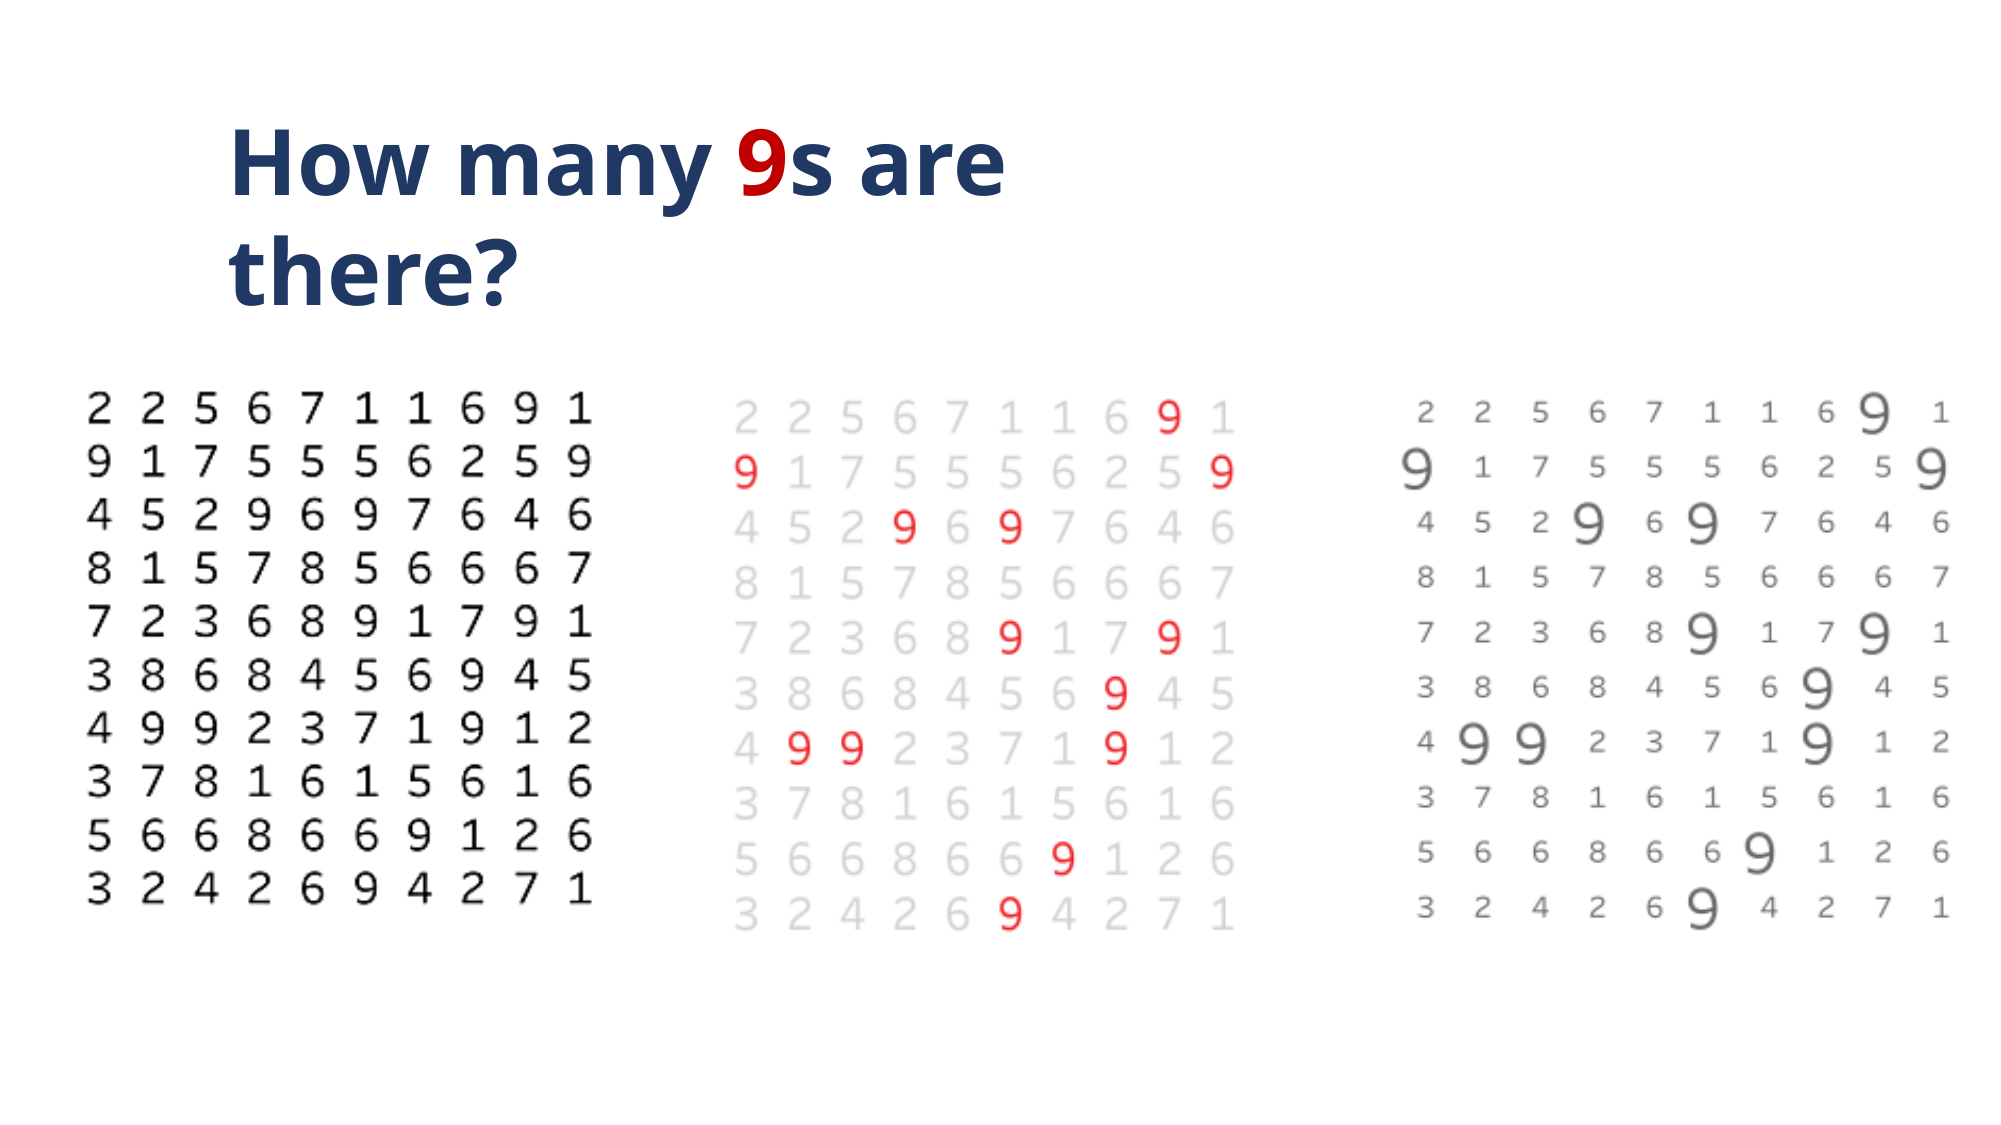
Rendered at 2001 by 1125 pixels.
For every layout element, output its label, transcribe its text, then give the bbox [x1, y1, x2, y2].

picture [679, 304, 1270, 948]
picture [1320, 356, 2000, 948]
picture [46, 304, 616, 921]
text_box How many 9s are there? [212, 96, 1232, 331]
